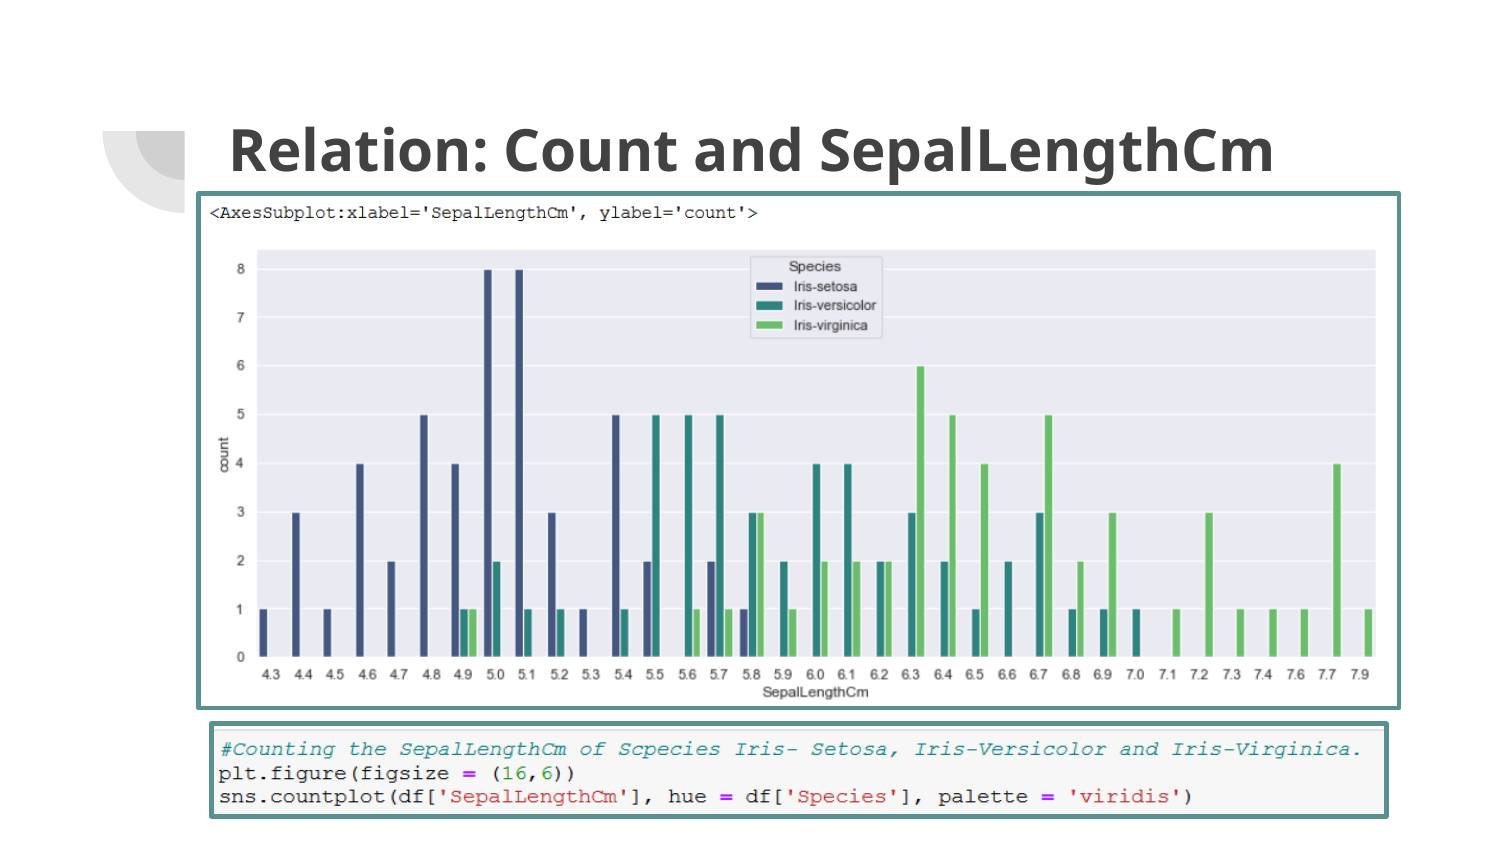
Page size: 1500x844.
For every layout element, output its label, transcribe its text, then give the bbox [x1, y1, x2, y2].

picture [200, 195, 1397, 706]
title Relation: Count and SepalLengthCm [213, 98, 1368, 191]
picture [213, 725, 1385, 815]
